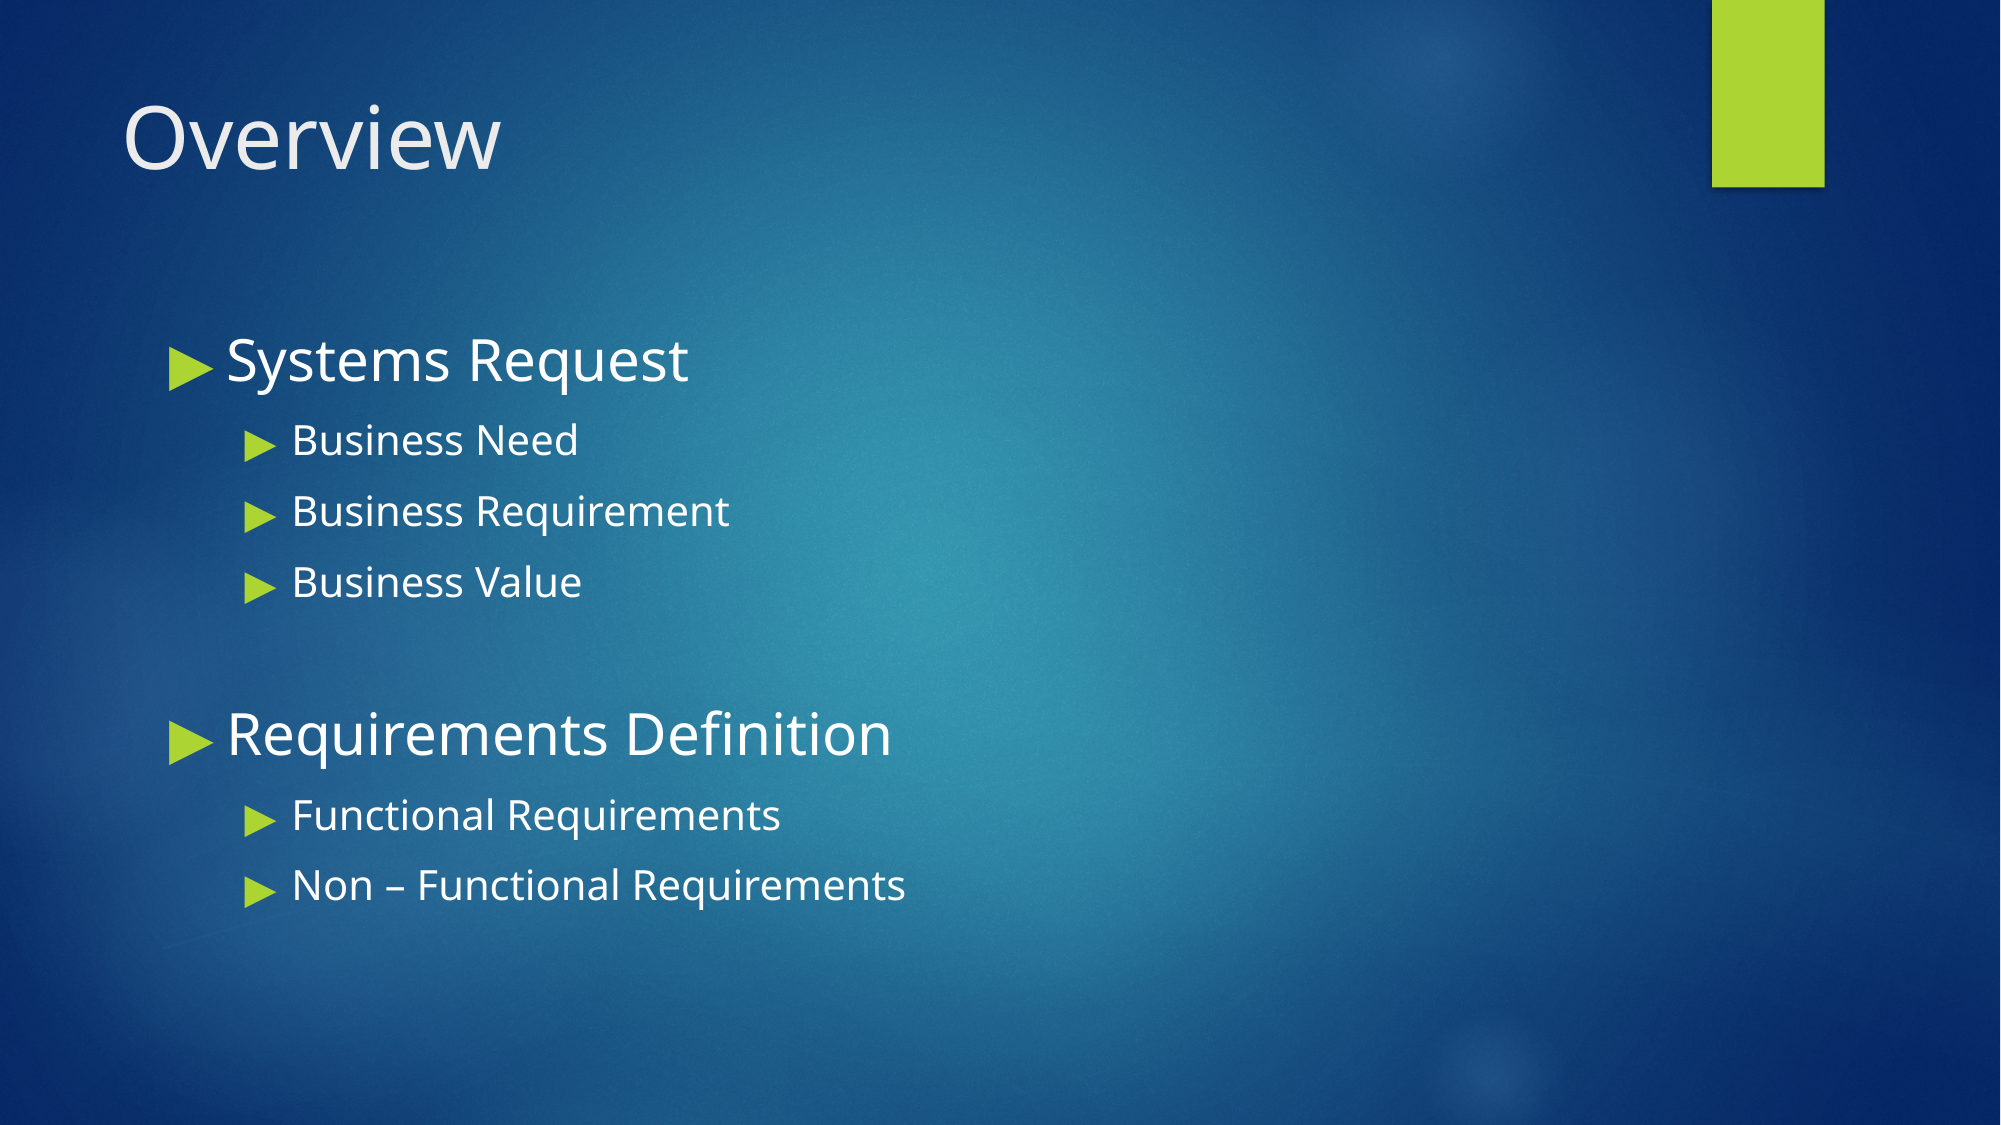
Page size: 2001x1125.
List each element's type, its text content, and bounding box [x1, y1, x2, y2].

title Overview [106, 74, 1649, 304]
list Systems Request Business Need Business Requirement Business Value Requirements Definition Functional Requirements Non – Functional Requirements [154, 315, 1623, 1004]
picture [0, 0, 2001, 1125]
